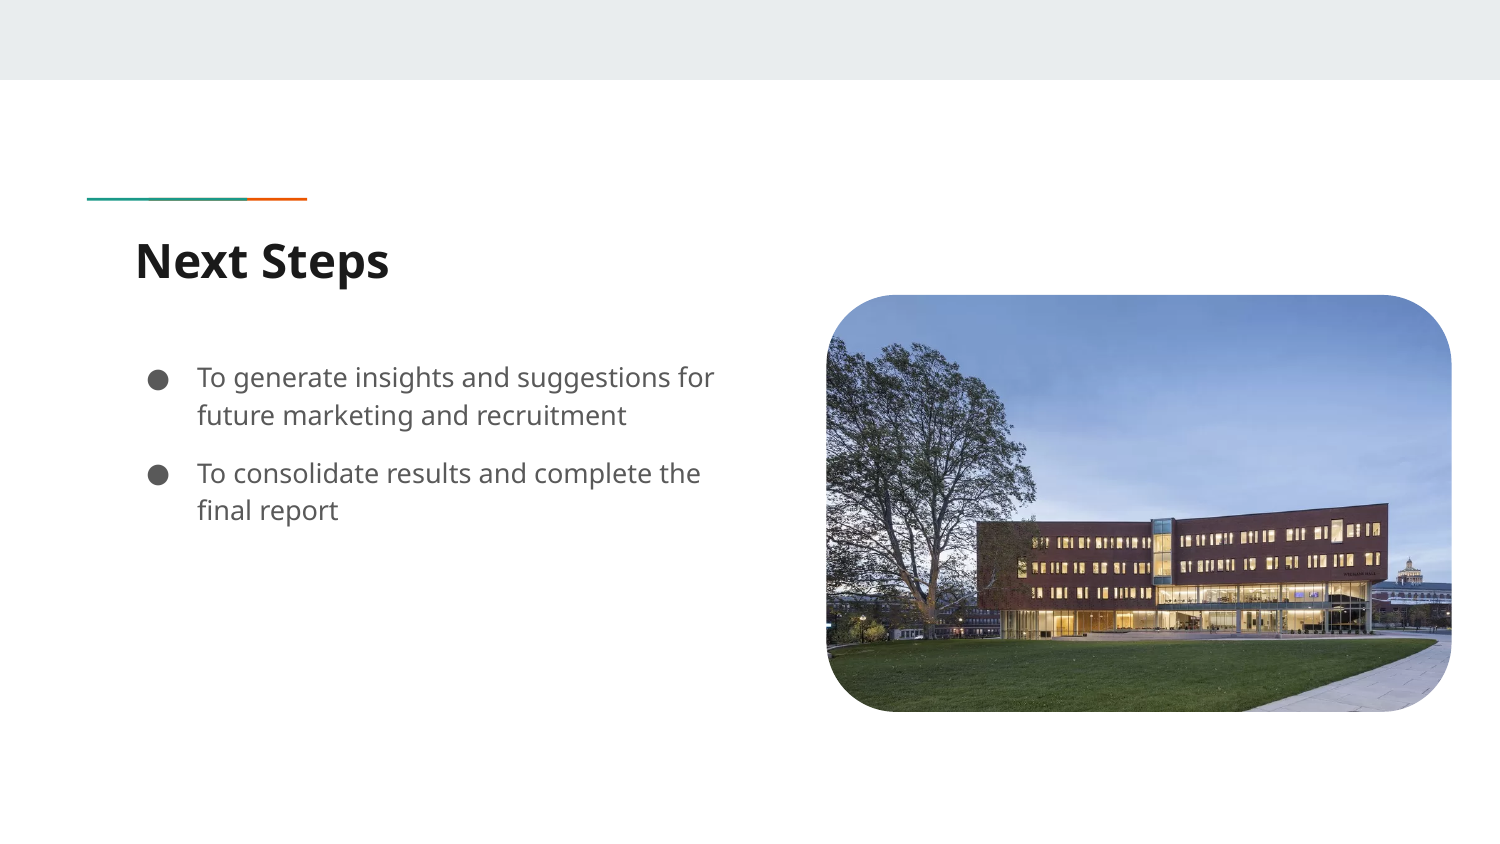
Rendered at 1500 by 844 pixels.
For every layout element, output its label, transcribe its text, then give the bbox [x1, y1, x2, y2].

picture [826, 294, 1452, 713]
title Next Steps [119, 216, 1381, 305]
list To generate insights and suggestions for future marketing and recruitment To consolidate results and complete the final report [107, 341, 775, 712]
